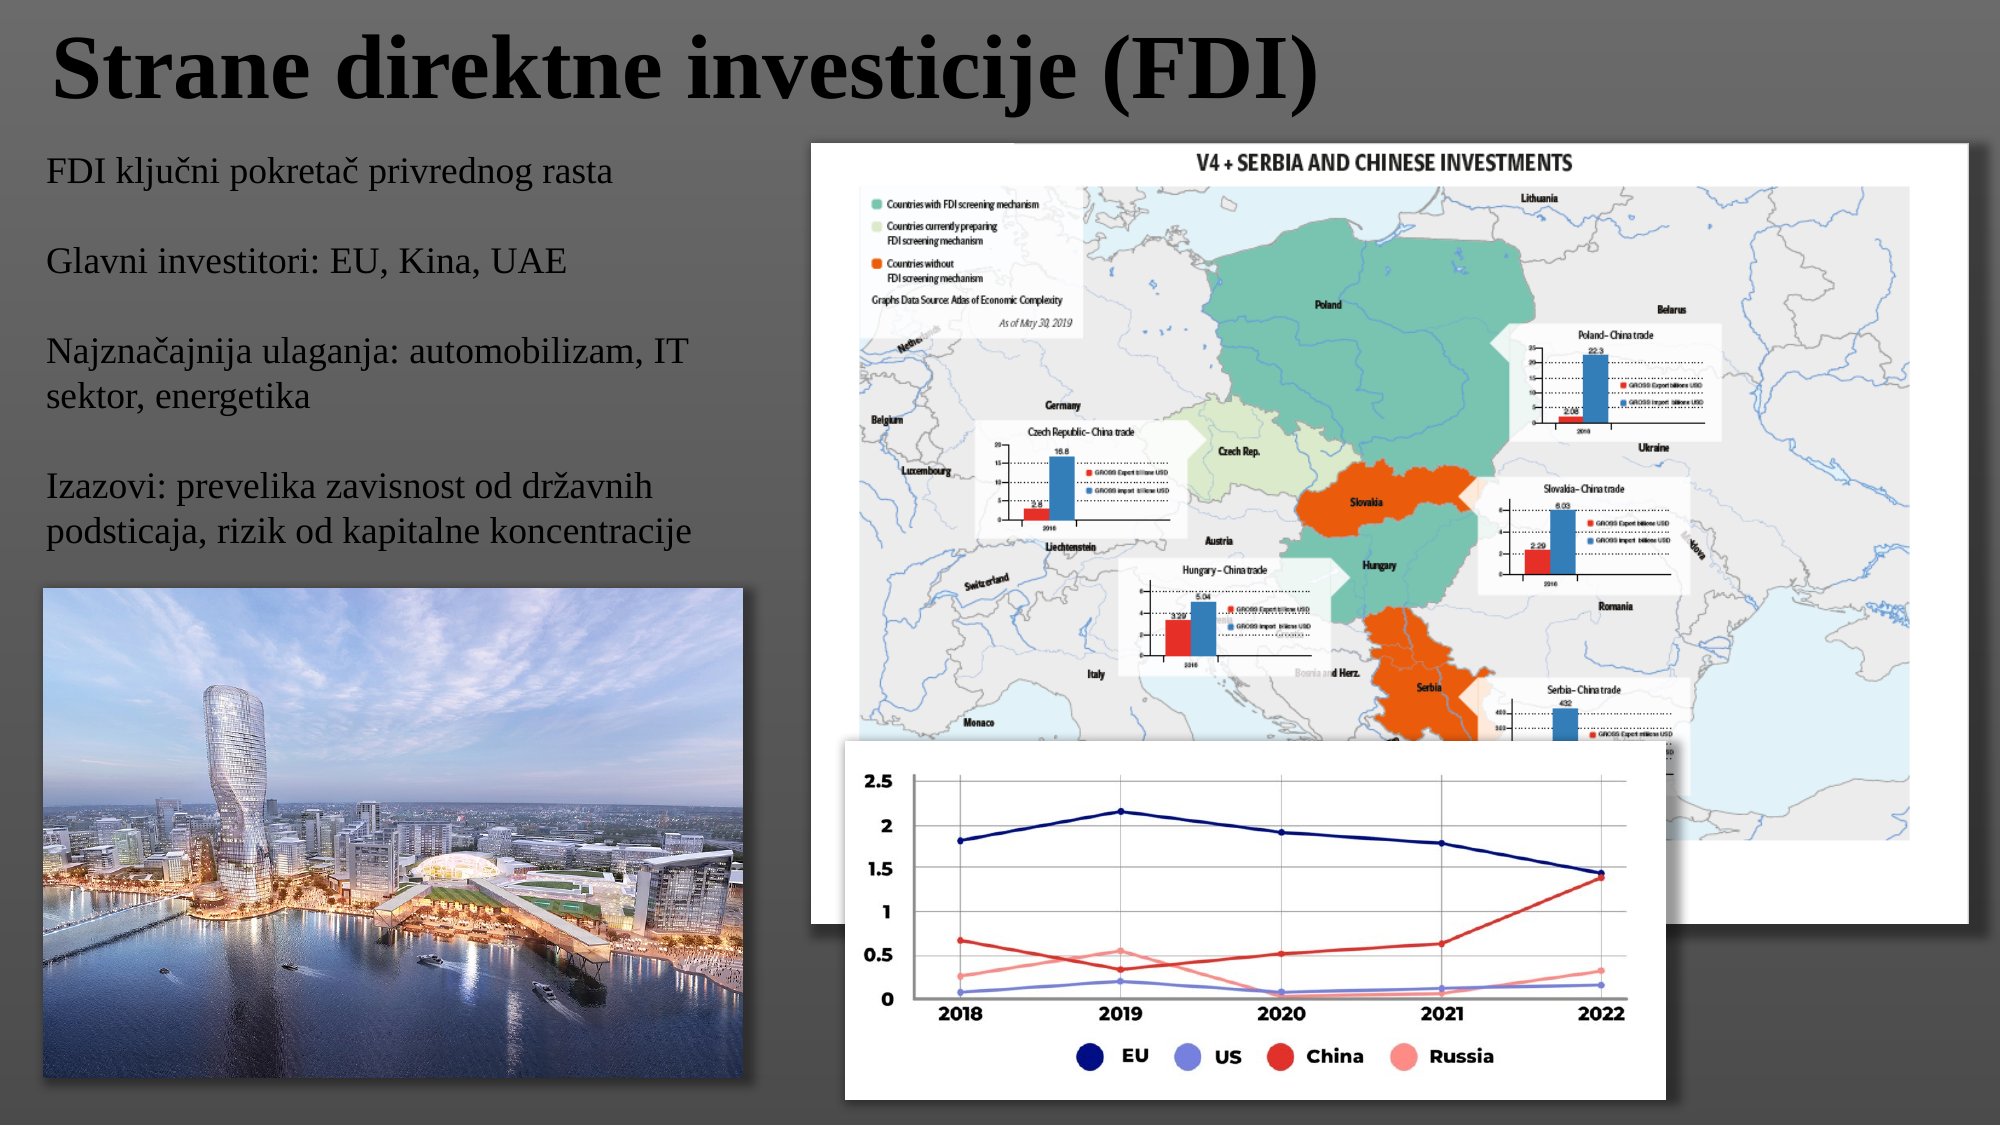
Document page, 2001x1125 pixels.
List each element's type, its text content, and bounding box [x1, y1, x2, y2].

picture [43, 588, 743, 1078]
picture [811, 143, 1969, 1100]
text_box Strane direktne investicije (FDI) [36, 0, 1337, 125]
text_box [0, 0, 2000, 1125]
text_box FDI ključni pokretač privrednog rasta Glavni investitori: EU, Kina, UAE Najznačajnija ulaganja: automobilizam, IT sektor, energetika Izazovi: prevelika zavisnost od državnih podsticaja, rizik od kapitalne koncentracije [31, 138, 709, 559]
